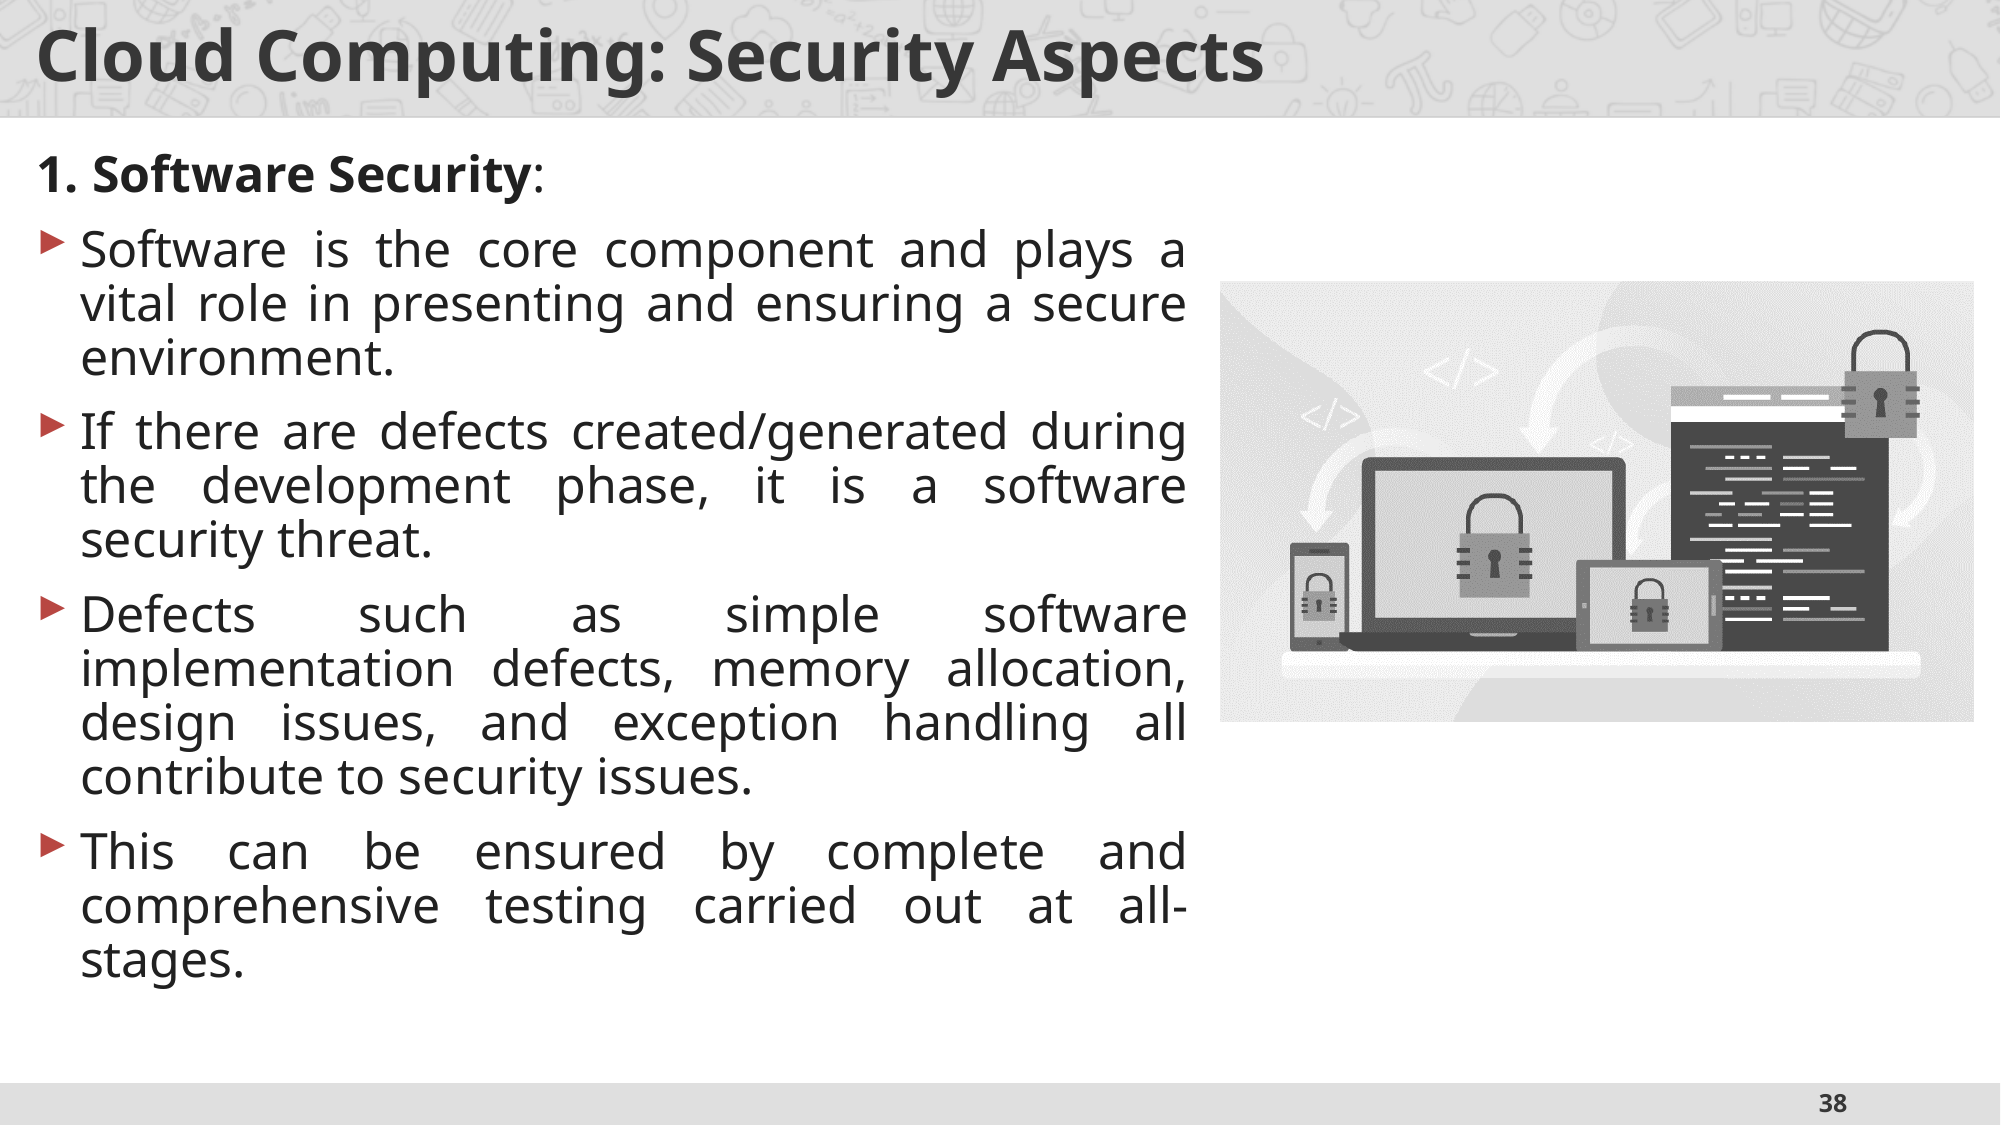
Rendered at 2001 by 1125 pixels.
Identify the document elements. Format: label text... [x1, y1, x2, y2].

title Cloud Computing: Security Aspects [0, 0, 2000, 117]
picture [1220, 281, 1974, 722]
list 1. Software Security: Software is the core component and plays a vital role in presenting and ensuring a secure environment. If there are defects created/generated during the development phase, it is a software security threat. Defects such as simple software implementation defects, memory allocation, design issues, and exception handling all contribute to security issues. This can be ensured by complete and comprehensive testing carried out at all-stages. [21, 141, 1204, 1029]
